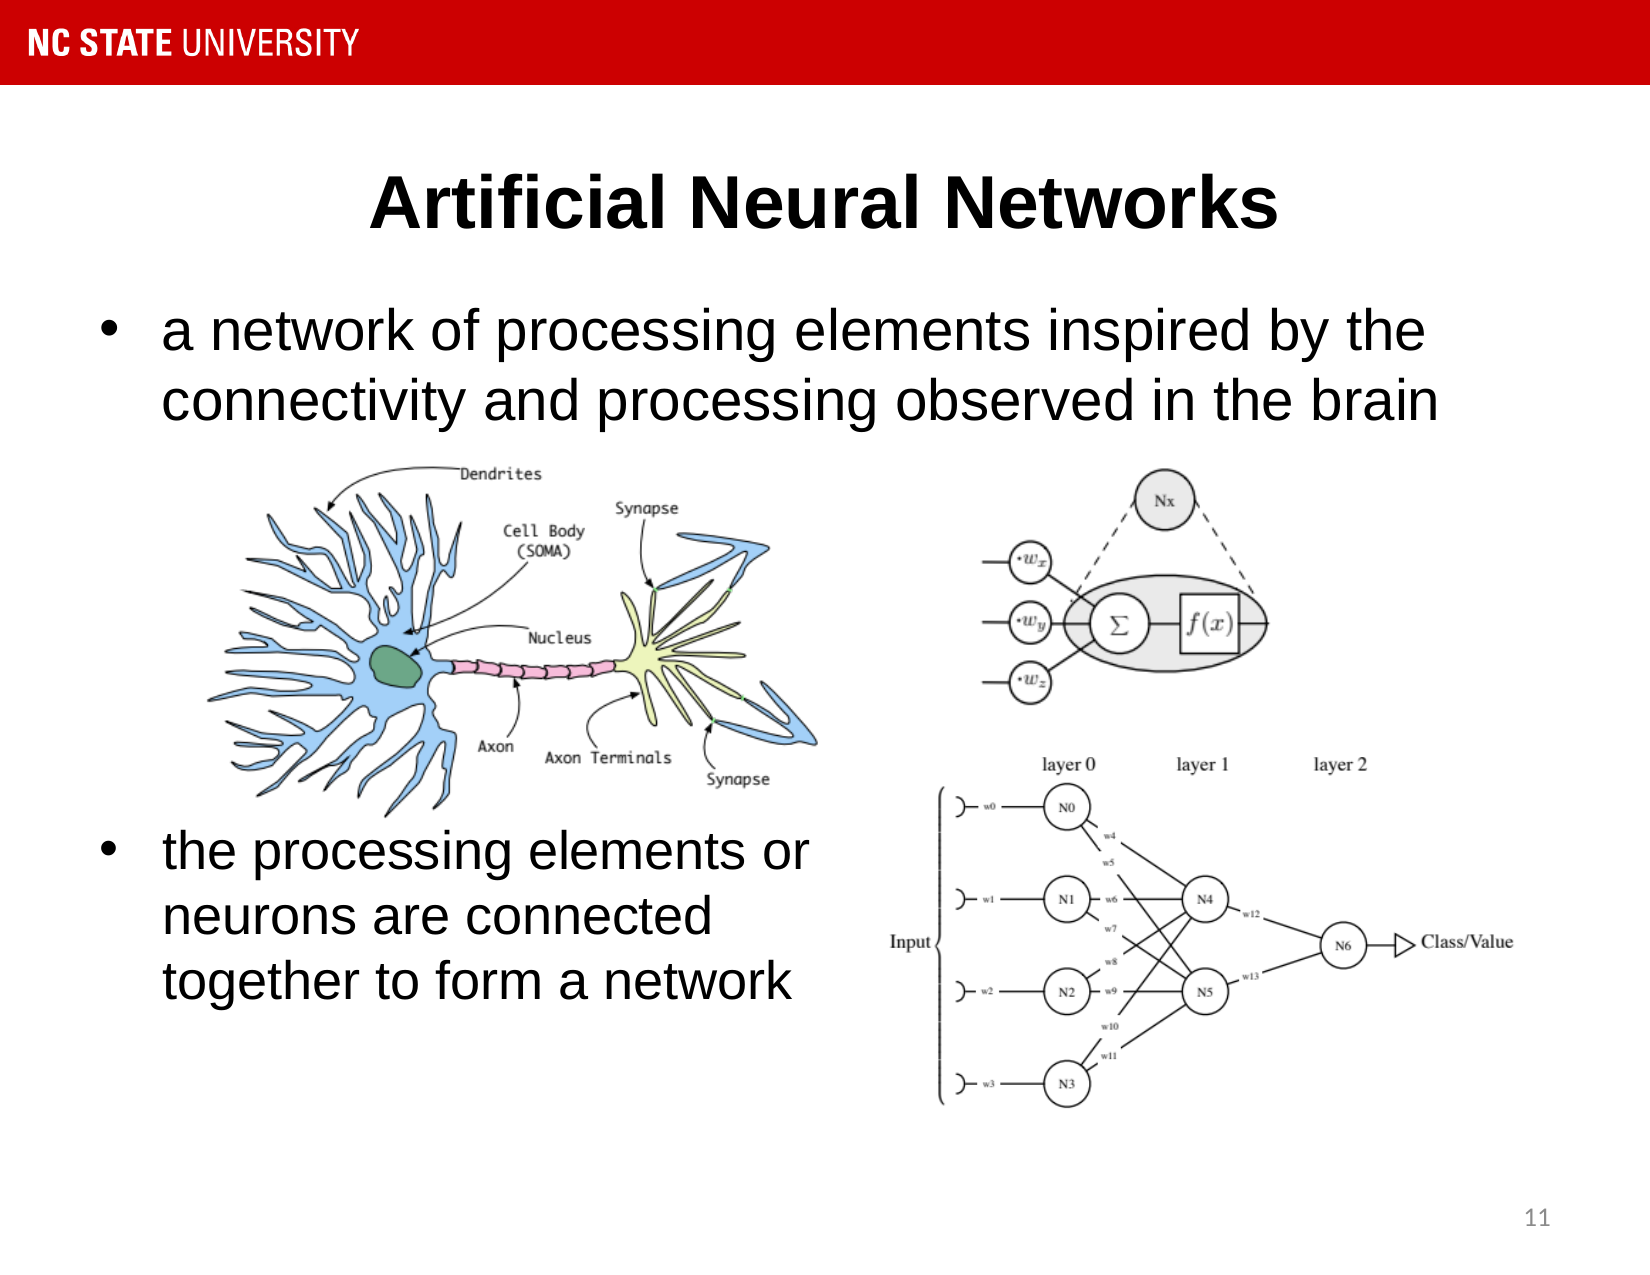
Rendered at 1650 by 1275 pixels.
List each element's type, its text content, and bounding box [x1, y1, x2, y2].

picture [881, 722, 1521, 1133]
text_box the processing elements or neurons are connected together to form a network [82, 807, 855, 1066]
slide_number 11 [1182, 1181, 1568, 1250]
picture [978, 464, 1273, 707]
picture [0, 0, 1650, 85]
title Artificial Neural Networks [82, 98, 1568, 283]
list a network of processing elements inspired by the connectivity and processing observed in the brain [82, 283, 1568, 543]
picture [203, 464, 834, 820]
